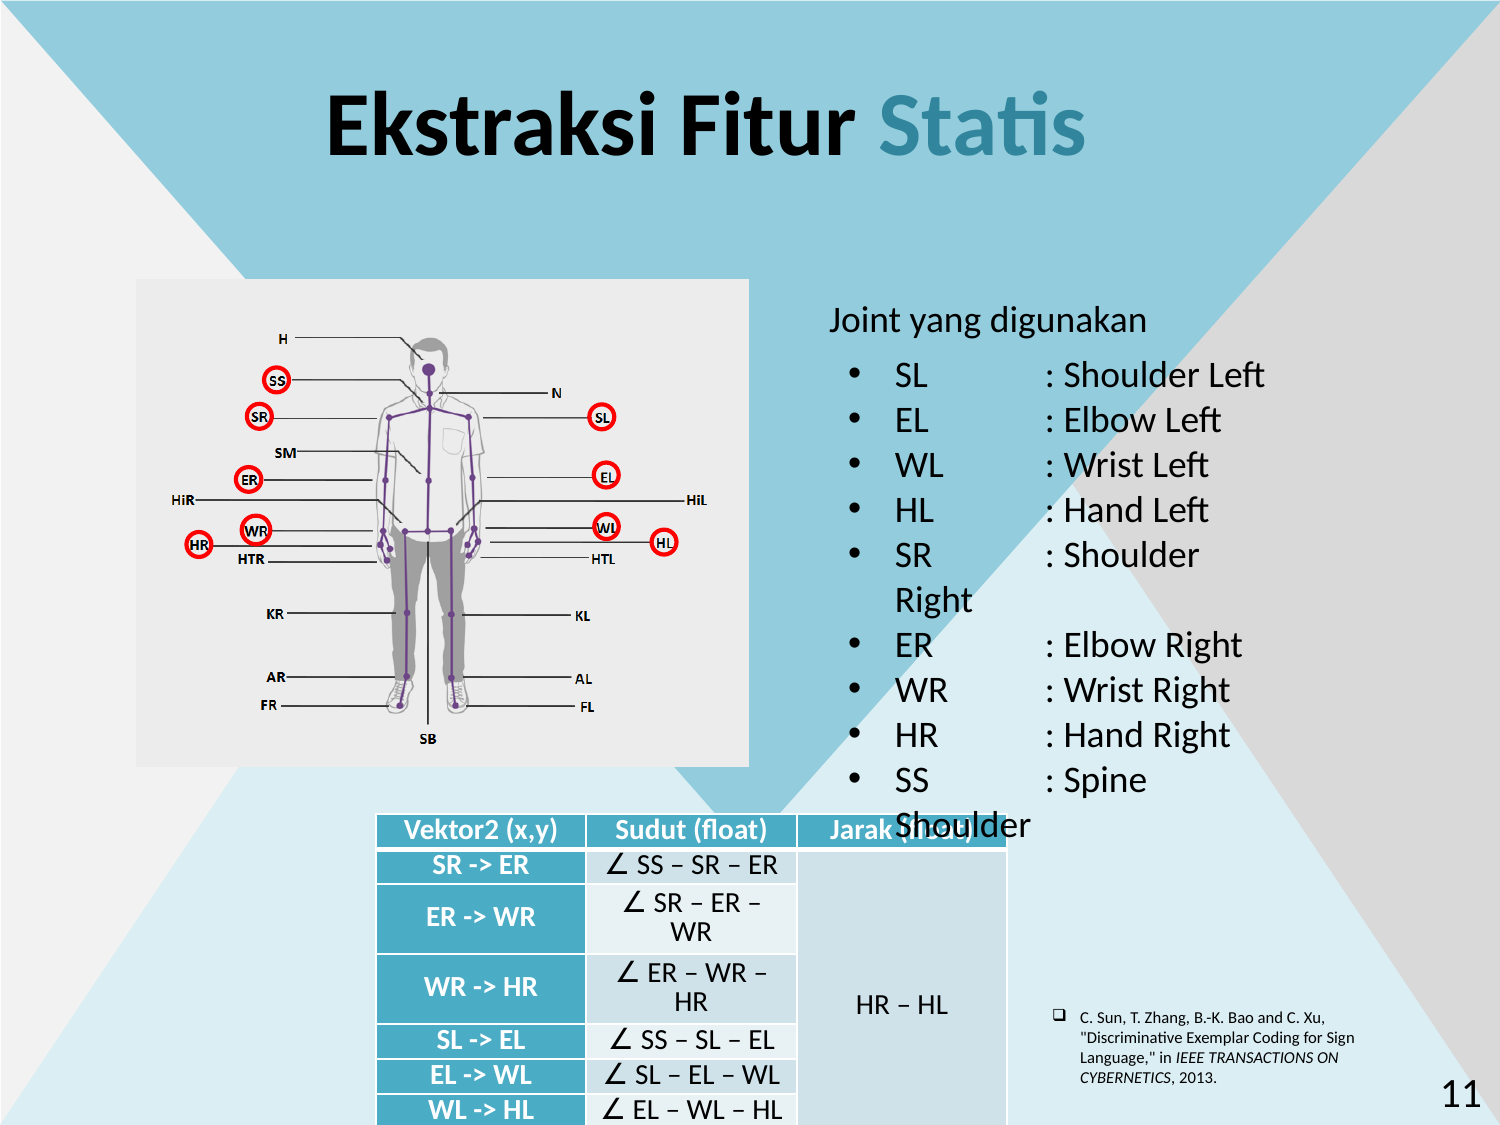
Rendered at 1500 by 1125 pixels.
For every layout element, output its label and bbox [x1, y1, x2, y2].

picture [136, 278, 750, 768]
text_box [0, 0, 1500, 1125]
